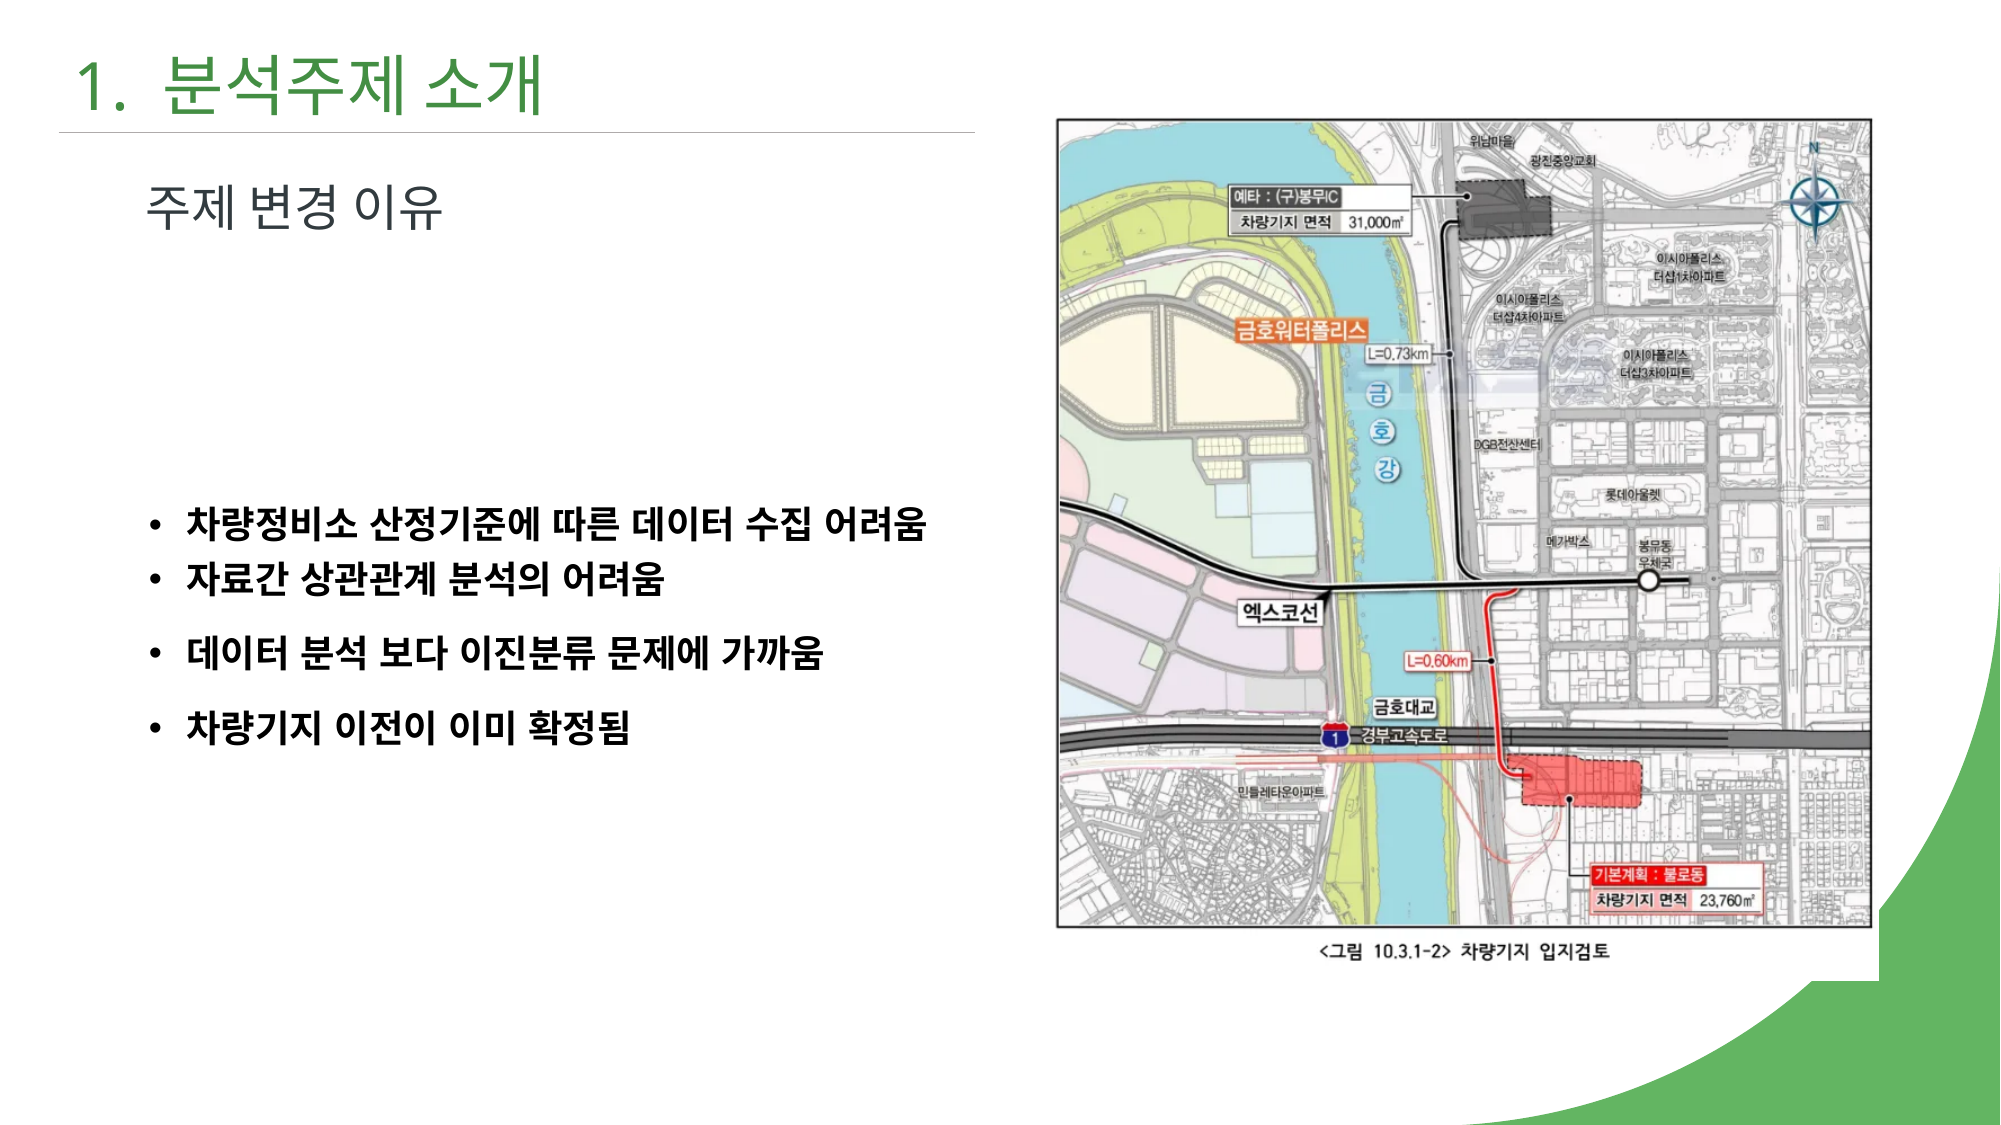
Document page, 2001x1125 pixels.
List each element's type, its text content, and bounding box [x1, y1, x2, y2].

text_box 1. 분석주제 소개 [58, 36, 1223, 186]
text_box 주제 변경 이유 [130, 169, 1045, 319]
picture [1050, 109, 1879, 982]
list 차량정비소 산정기준에 따른 데이터 수집 어려움 자료간 상관관계 분석의 어려움 데이터 분석 보다 이진분류 문제에 가까움 차량기지 이전이 이미 확정됨 [130, 474, 1045, 780]
